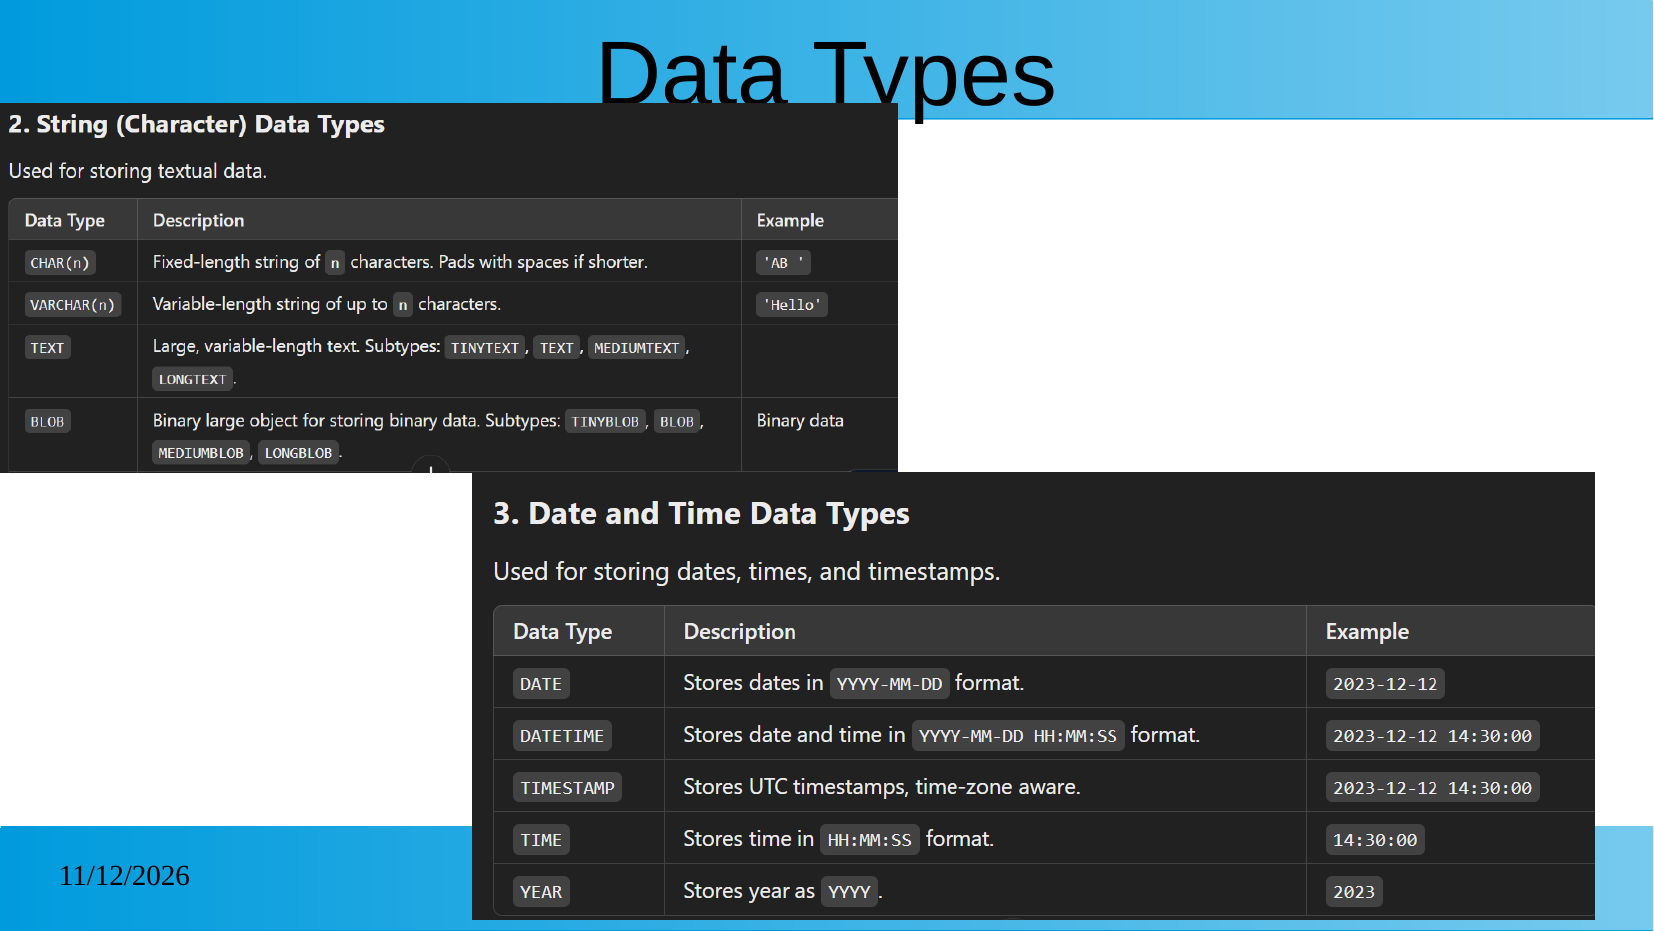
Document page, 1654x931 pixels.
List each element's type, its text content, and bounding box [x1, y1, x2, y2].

picture [0, 103, 1595, 921]
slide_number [59, 856, 443, 915]
title Data Types [59, 29, 1595, 108]
